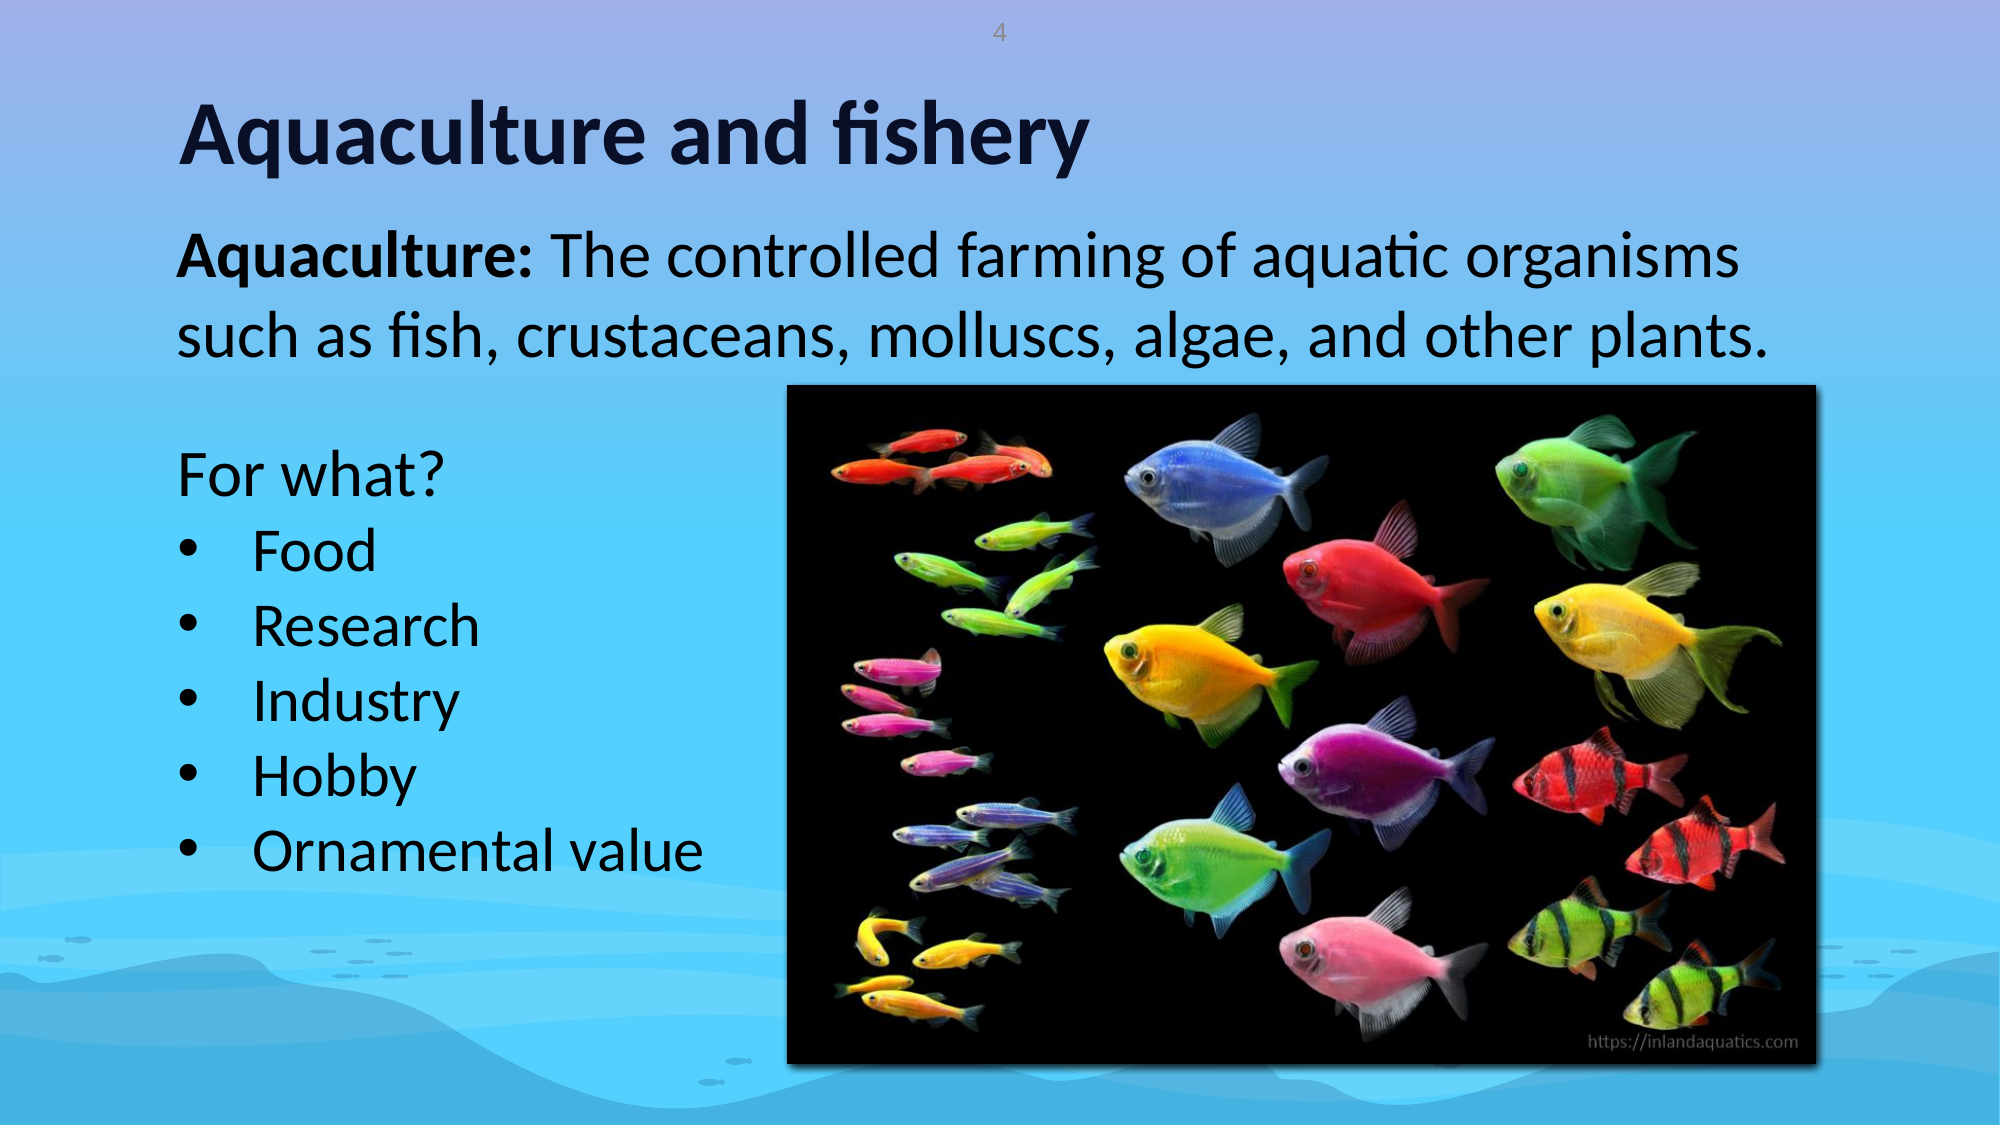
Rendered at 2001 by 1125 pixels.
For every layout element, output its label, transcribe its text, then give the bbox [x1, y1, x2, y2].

text_box Aquaculture and fishery [159, 36, 1635, 162]
text_box For what? Food Research Industry Hobby Ornamental value [162, 422, 721, 892]
picture [787, 385, 1816, 1064]
slide_number 4 [939, 0, 1060, 36]
text_box Aquaculture: The controlled farming of aquatic organisms such as fish, crustaceans, molluscs, algae, and other plants. [161, 203, 1787, 379]
